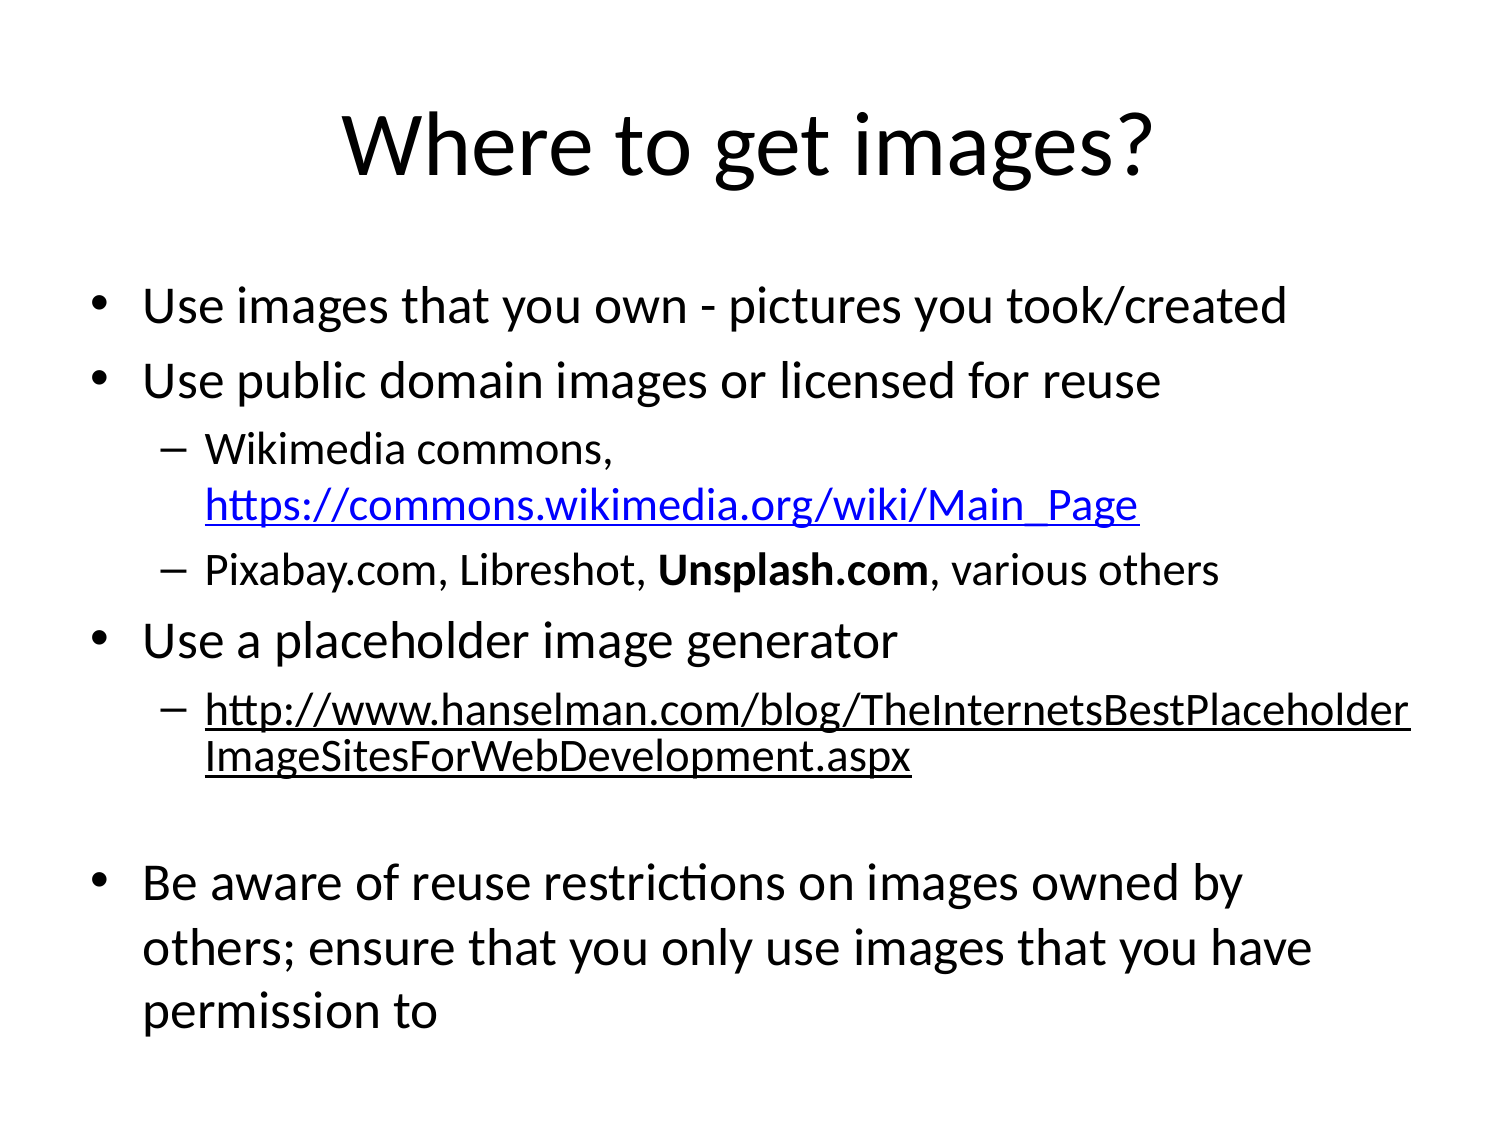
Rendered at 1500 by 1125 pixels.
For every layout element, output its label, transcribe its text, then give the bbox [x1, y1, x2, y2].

list Use images that you own - pictures you took/created Use public domain images or licensed for reuse Wikimedia commons, https://commons.wikimedia.org/wiki/Main_Page Pixabay.com, Libreshot, Unsplash.com, various others Use a placeholder image generator http://www.hanselman.com/blog/TheInternetsBestPlaceholderImageSitesForWebDevelopment.aspx Be aware of reuse restrictions on images owned by others; ensure that you only use images that you have permission to [75, 262, 1425, 1005]
title Where to get images? [75, 45, 1425, 233]
